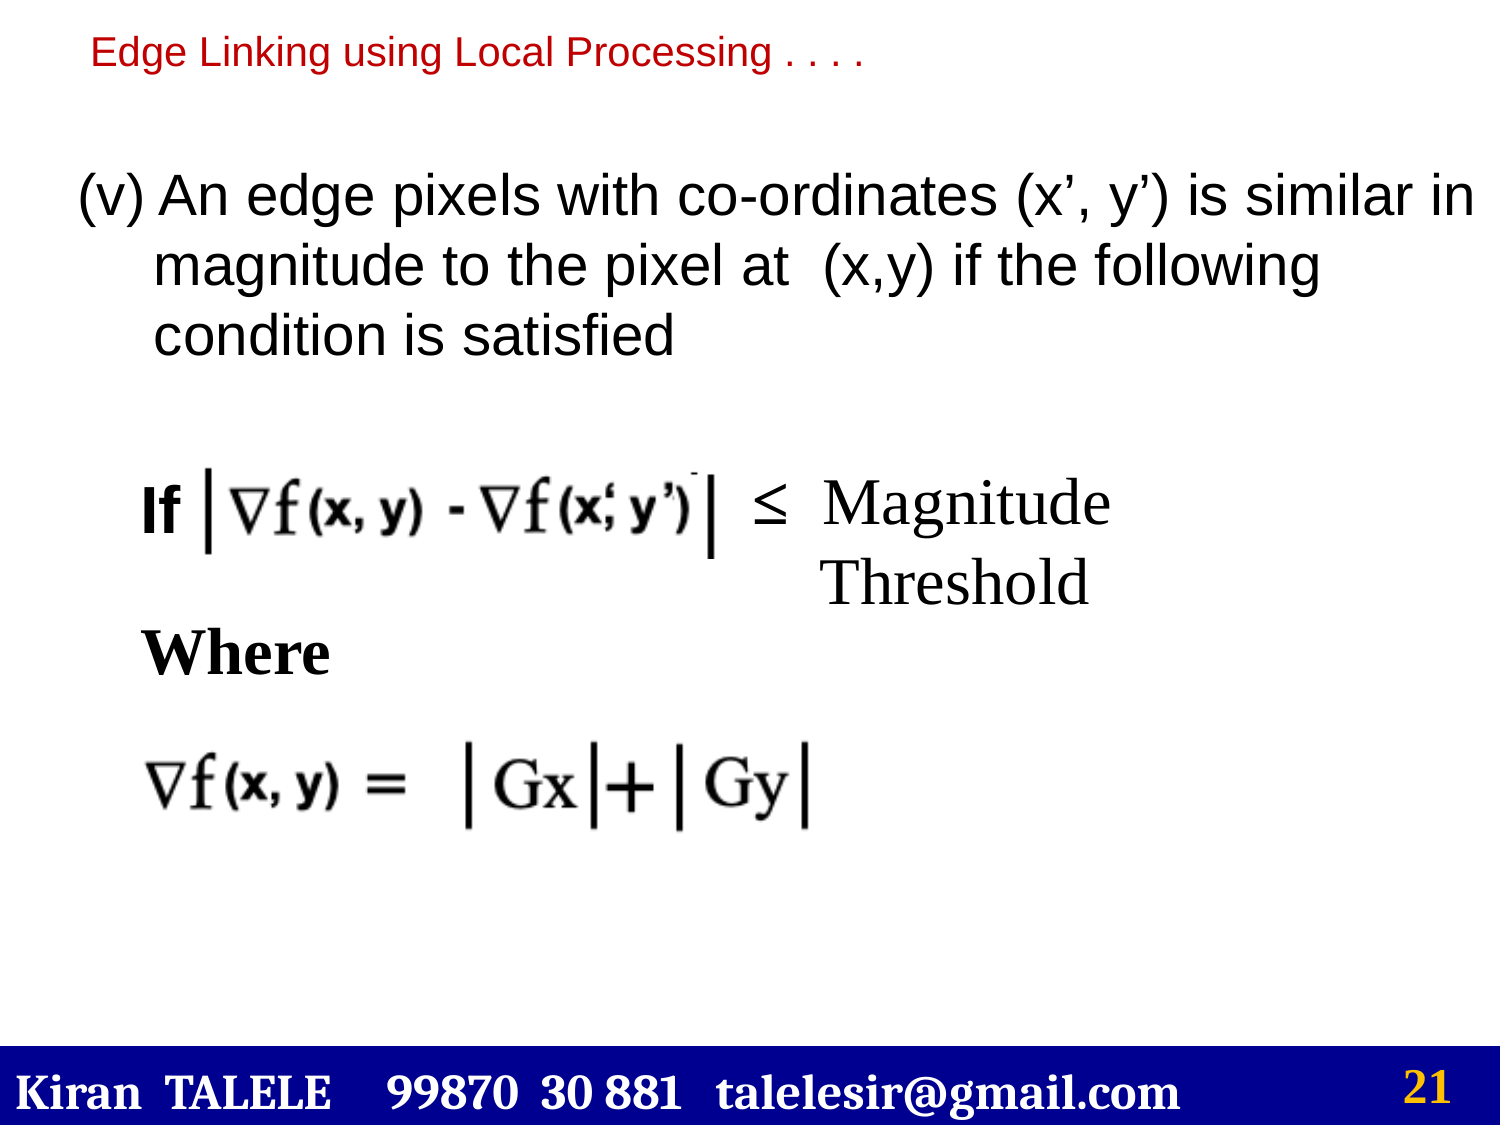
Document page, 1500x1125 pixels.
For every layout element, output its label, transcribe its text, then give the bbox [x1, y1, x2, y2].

text_box (v) An edge pixels with co-ordinates (x’, y’) is similar in magnitude to the pixel at (x,y) if the following condition is satisfied [62, 149, 1500, 448]
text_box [124, 449, 1500, 840]
title Edge Linking using Local Processing . . . . [75, 24, 1425, 75]
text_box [0, 1045, 1500, 1125]
